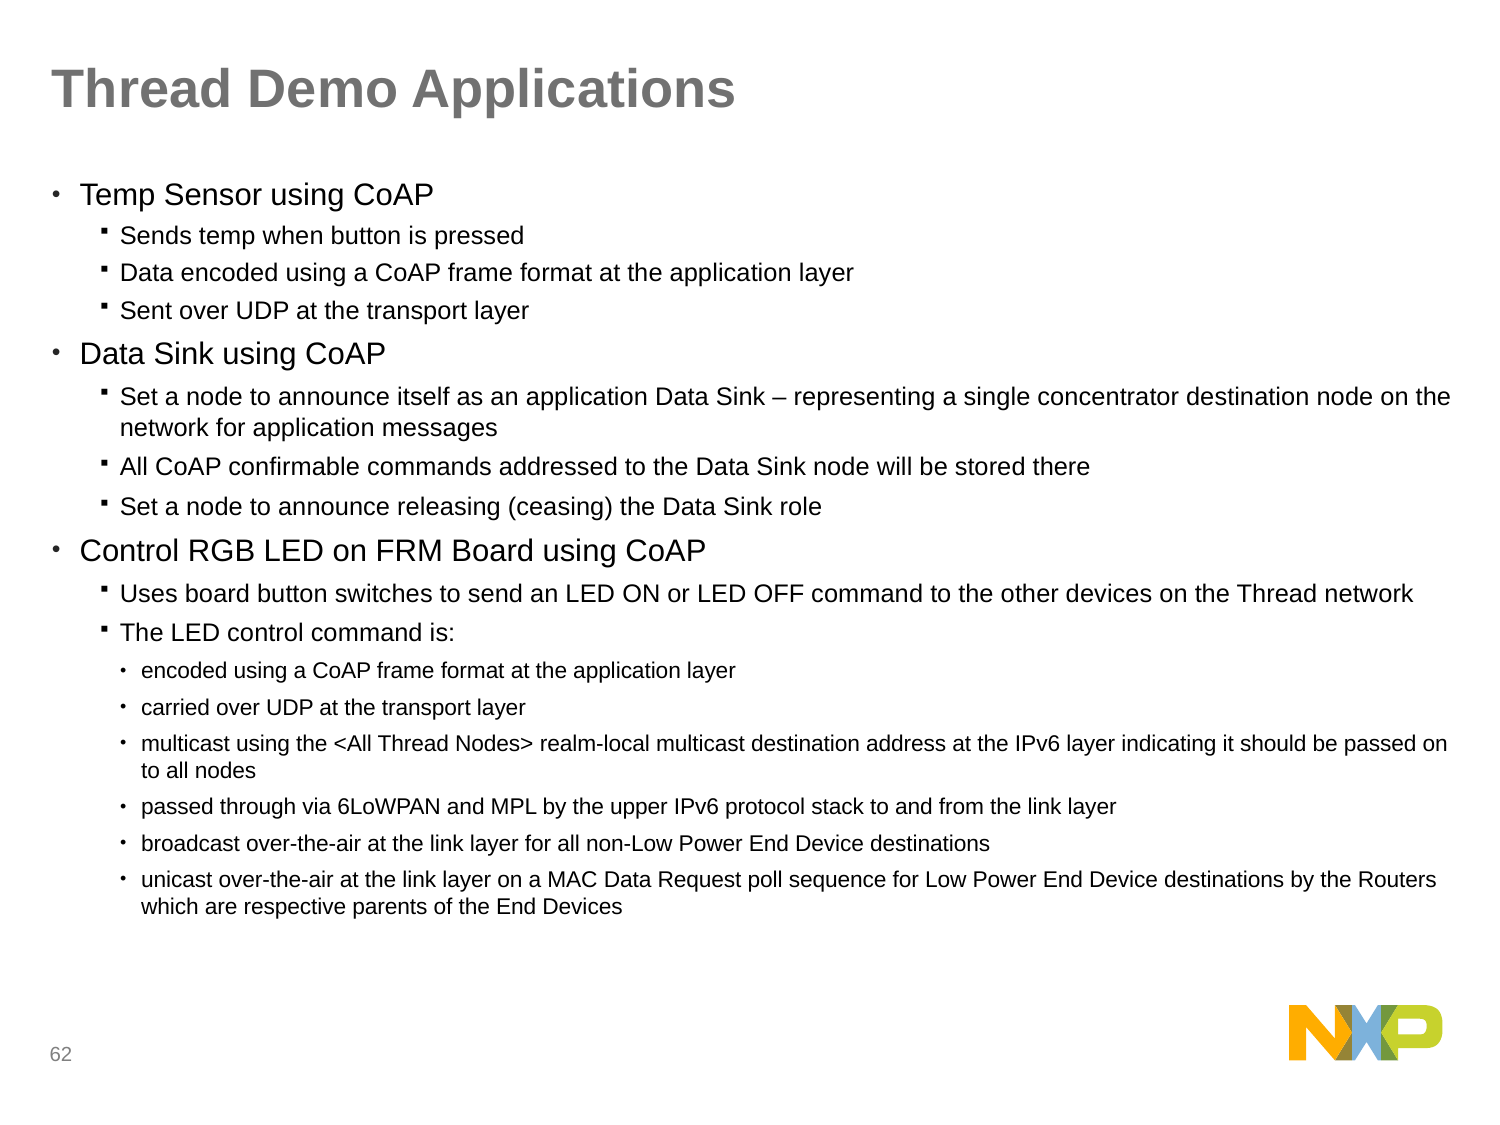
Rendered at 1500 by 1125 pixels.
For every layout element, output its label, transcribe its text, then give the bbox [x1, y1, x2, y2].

title Thread Demo Applications [36, 45, 1472, 154]
list Temp Sensor using CoAP Sends temp when button is pressed Data encoded using a CoAP frame format at the application layer Sent over UDP at the transport layer Data Sink using CoAP Set a node to announce itself as an application Data Sink – representing a single concentrator destination node on the network for application messages All CoAP confirmable commands addressed to the Data Sink node will be stored there Set a node to announce releasing (ceasing) the Data Sink role Control RGB LED on FRM Board using CoAP Uses board button switches to send an LED ON or LED OFF command to the other devices on the Thread network The LED control command is: encoded using a CoAP frame format at the application layer carried over UDP at the transport layer multicast using the <All Thread Nodes> realm-local multicast destination address at the IPv6 layer indicating it should be passed on to all nodes passed through via 6LoWPAN and MPL by the upper IPv6 protocol stack to and from the link layer broadcast over-the-air at the link layer for all non-Low Power End Device destinations unicast over-the-air at the link layer on a MAC Data Request poll sequence for Low Power End Device destinations by the Routers which are respective parents of the End Devices [36, 167, 1472, 933]
